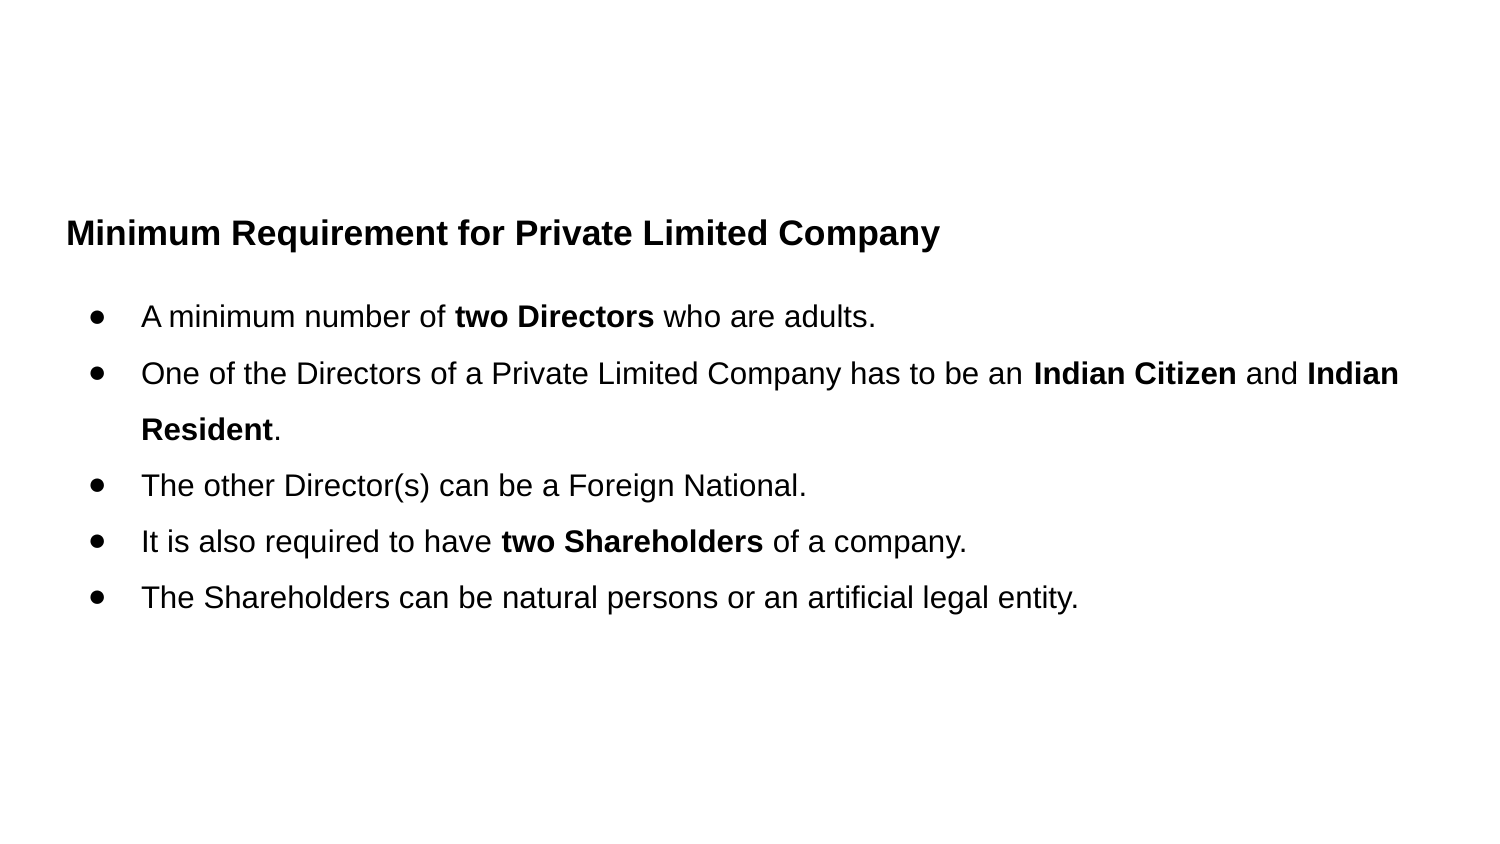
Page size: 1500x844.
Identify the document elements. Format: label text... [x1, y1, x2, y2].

list Minimum Requirement for Private Limited Company A minimum number of two Directors who are adults. One of the Directors of a Private Limited Company has to be an Indian Citizen and Indian Resident. The other Director(s) can be a Foreign National. It is also required to have two Shareholders of a company. The Shareholders can be natural persons or an artificial legal entity. [51, 189, 1449, 750]
